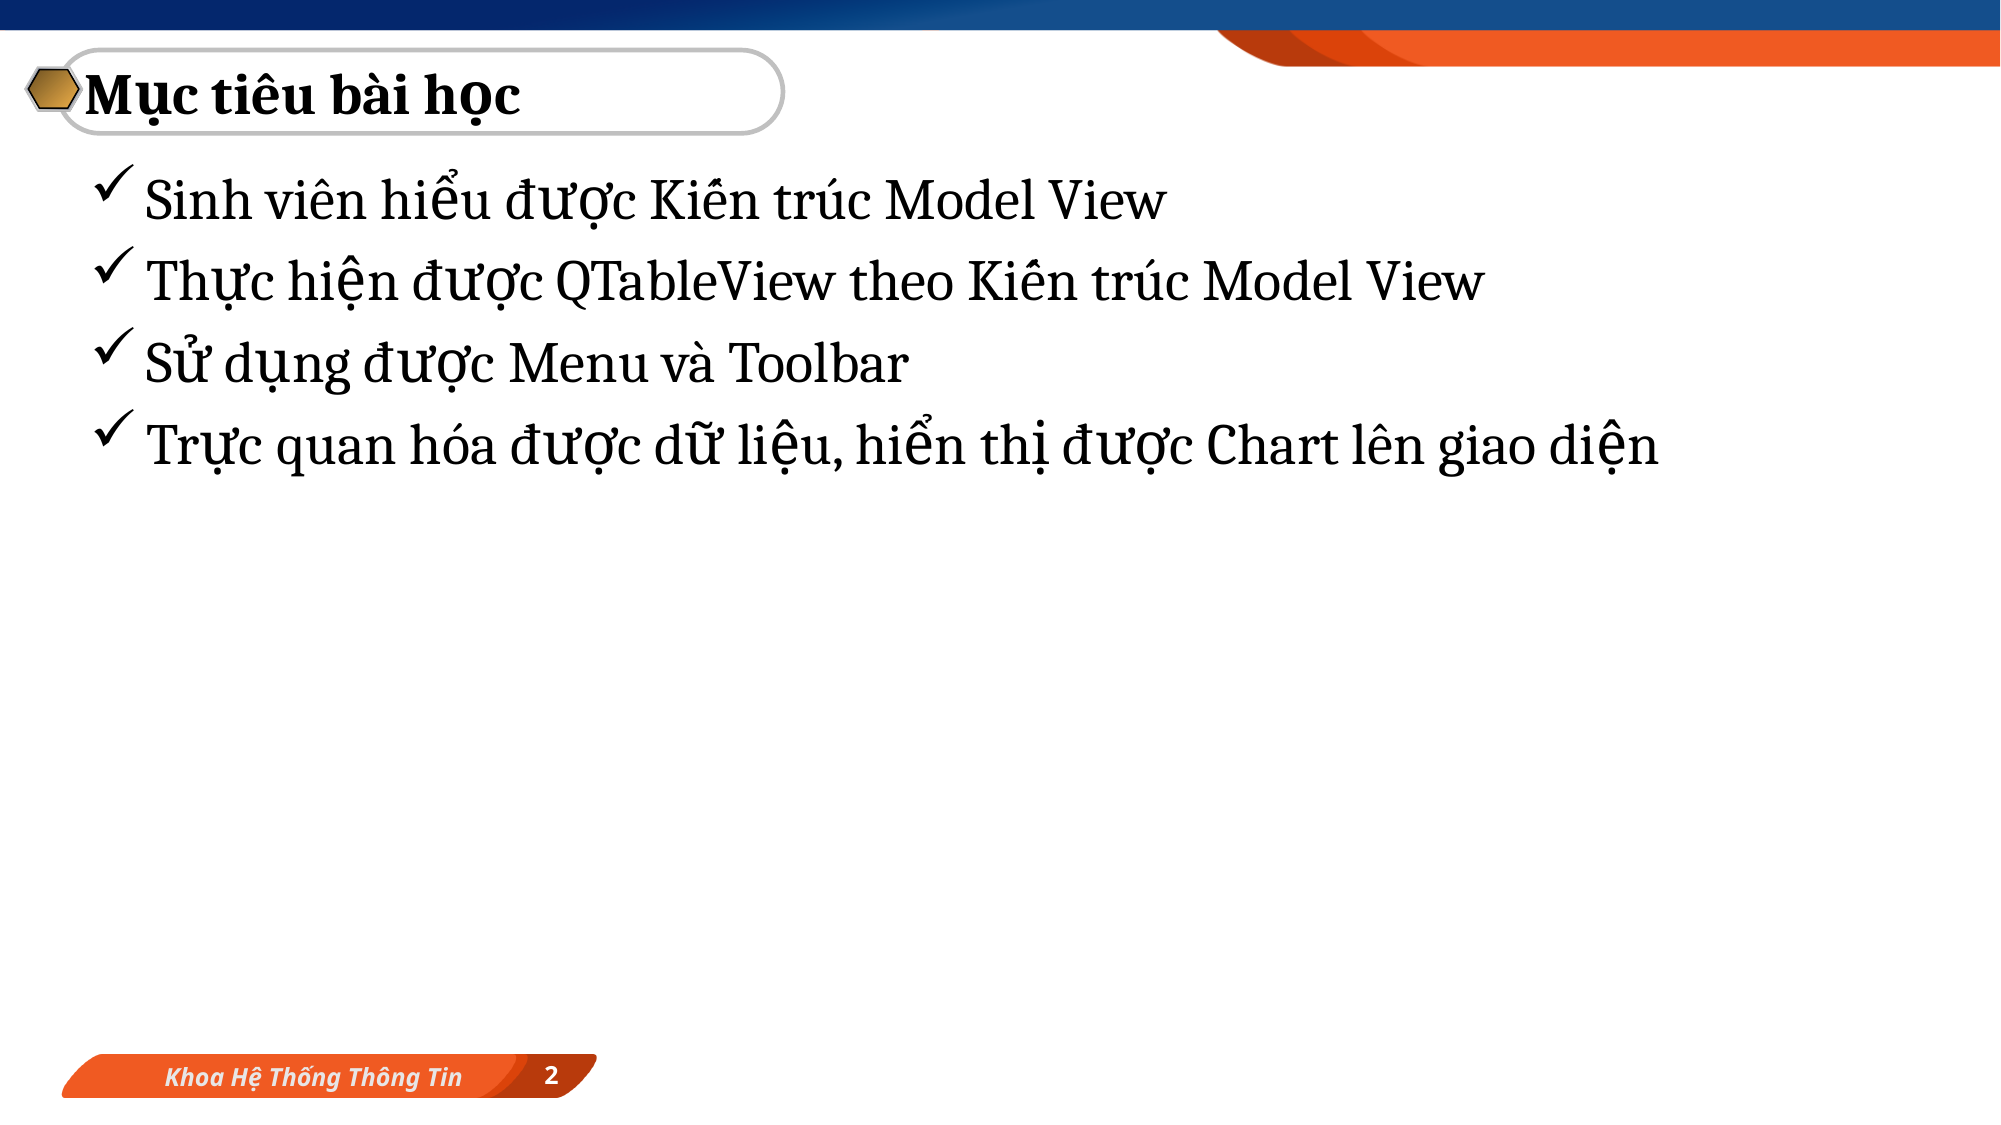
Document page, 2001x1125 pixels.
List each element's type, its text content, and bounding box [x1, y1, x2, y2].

picture [34, 1017, 624, 1125]
text_box Sinh viên hiểu được Kiến trúc Model View Thực hiện được QTableView theo Kiến trúc Model View Sử dụng được Menu và Toolbar Trực quan hóa được dữ liệu, hiển thị được Chart lên giao diện [74, 153, 1950, 1015]
picture [0, 0, 2001, 71]
slide_number 2 [508, 1046, 574, 1106]
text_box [24, 49, 784, 134]
footer Khoa Hệ Thống Thông Tin [119, 1054, 508, 1098]
